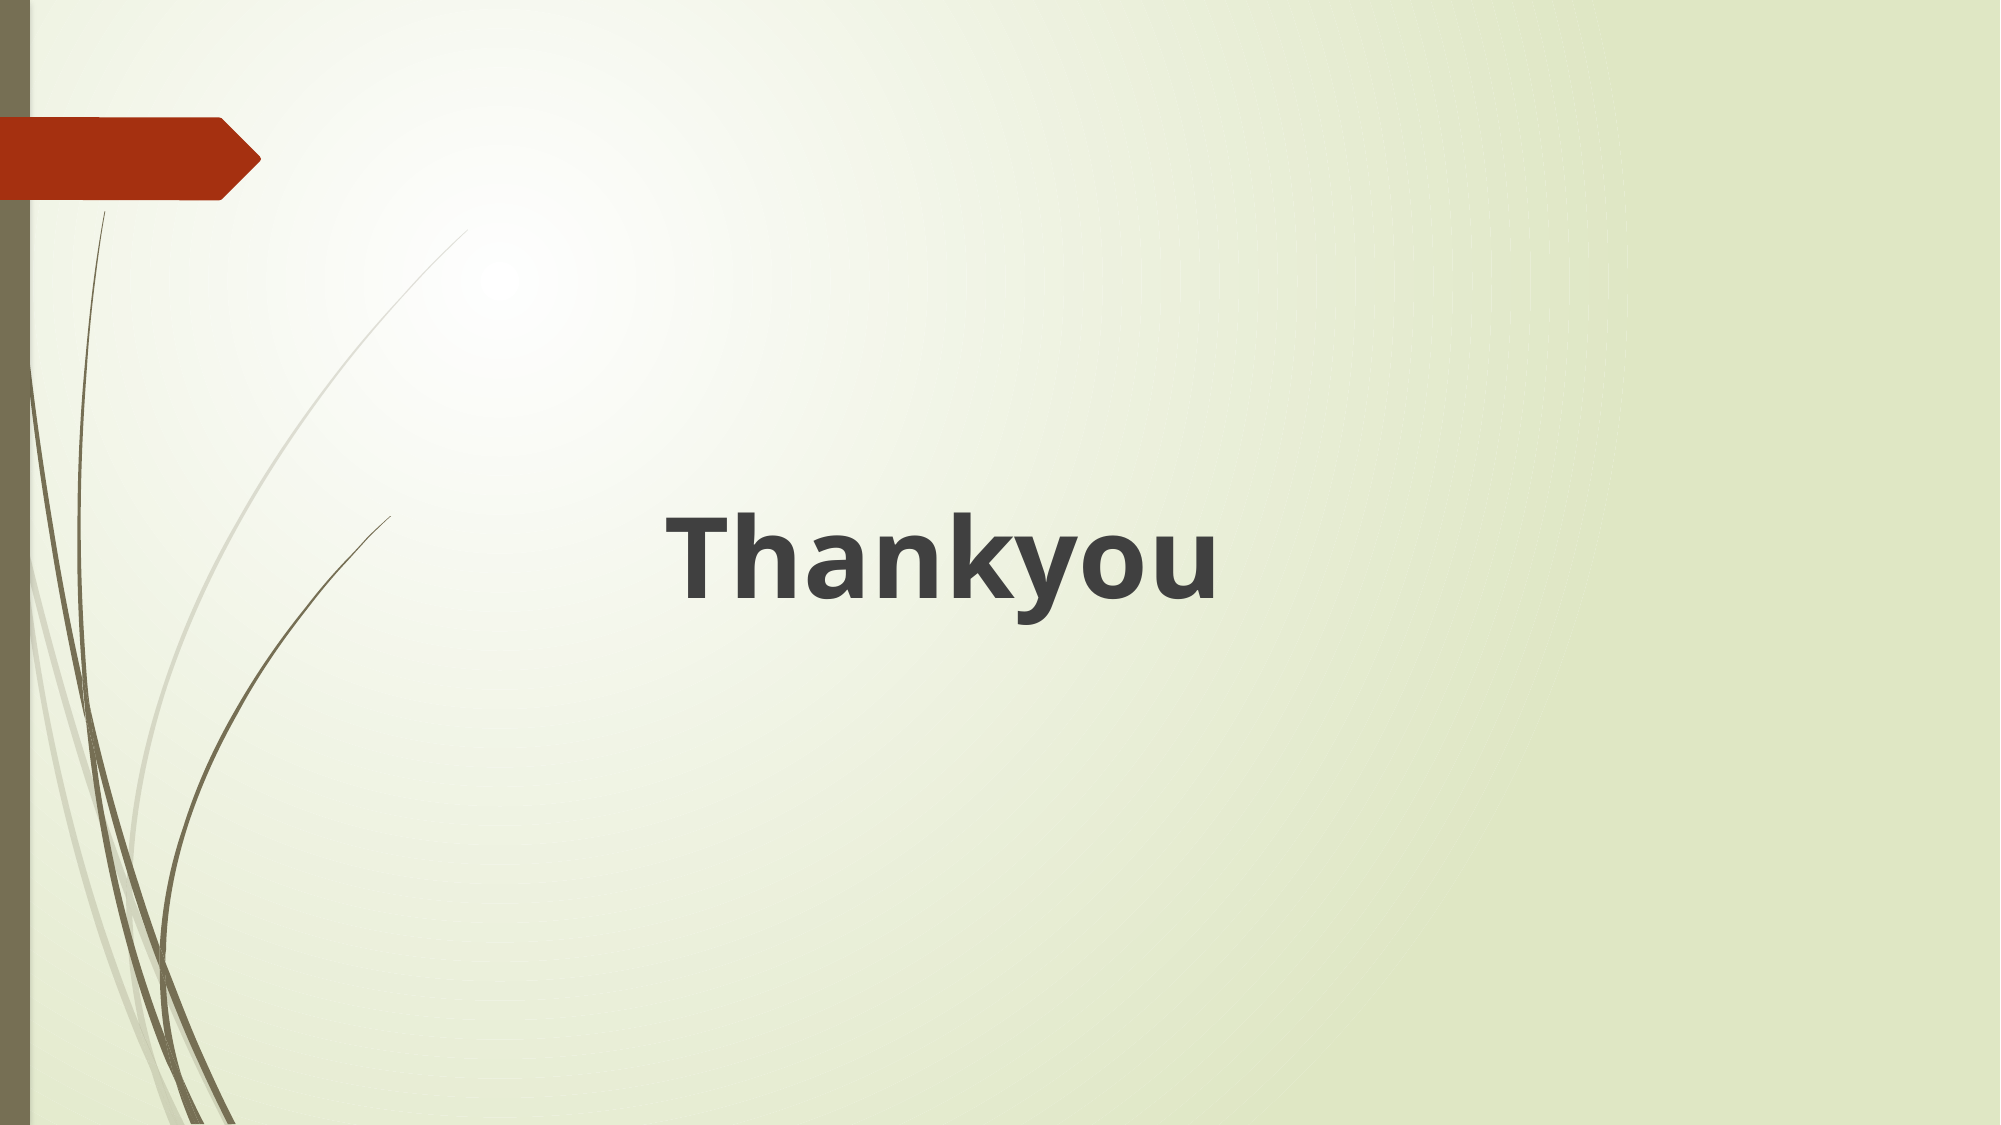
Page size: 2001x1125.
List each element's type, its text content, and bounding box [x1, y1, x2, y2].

text_box [272, 107, 1861, 249]
text_box Thankyou [149, 478, 1738, 684]
